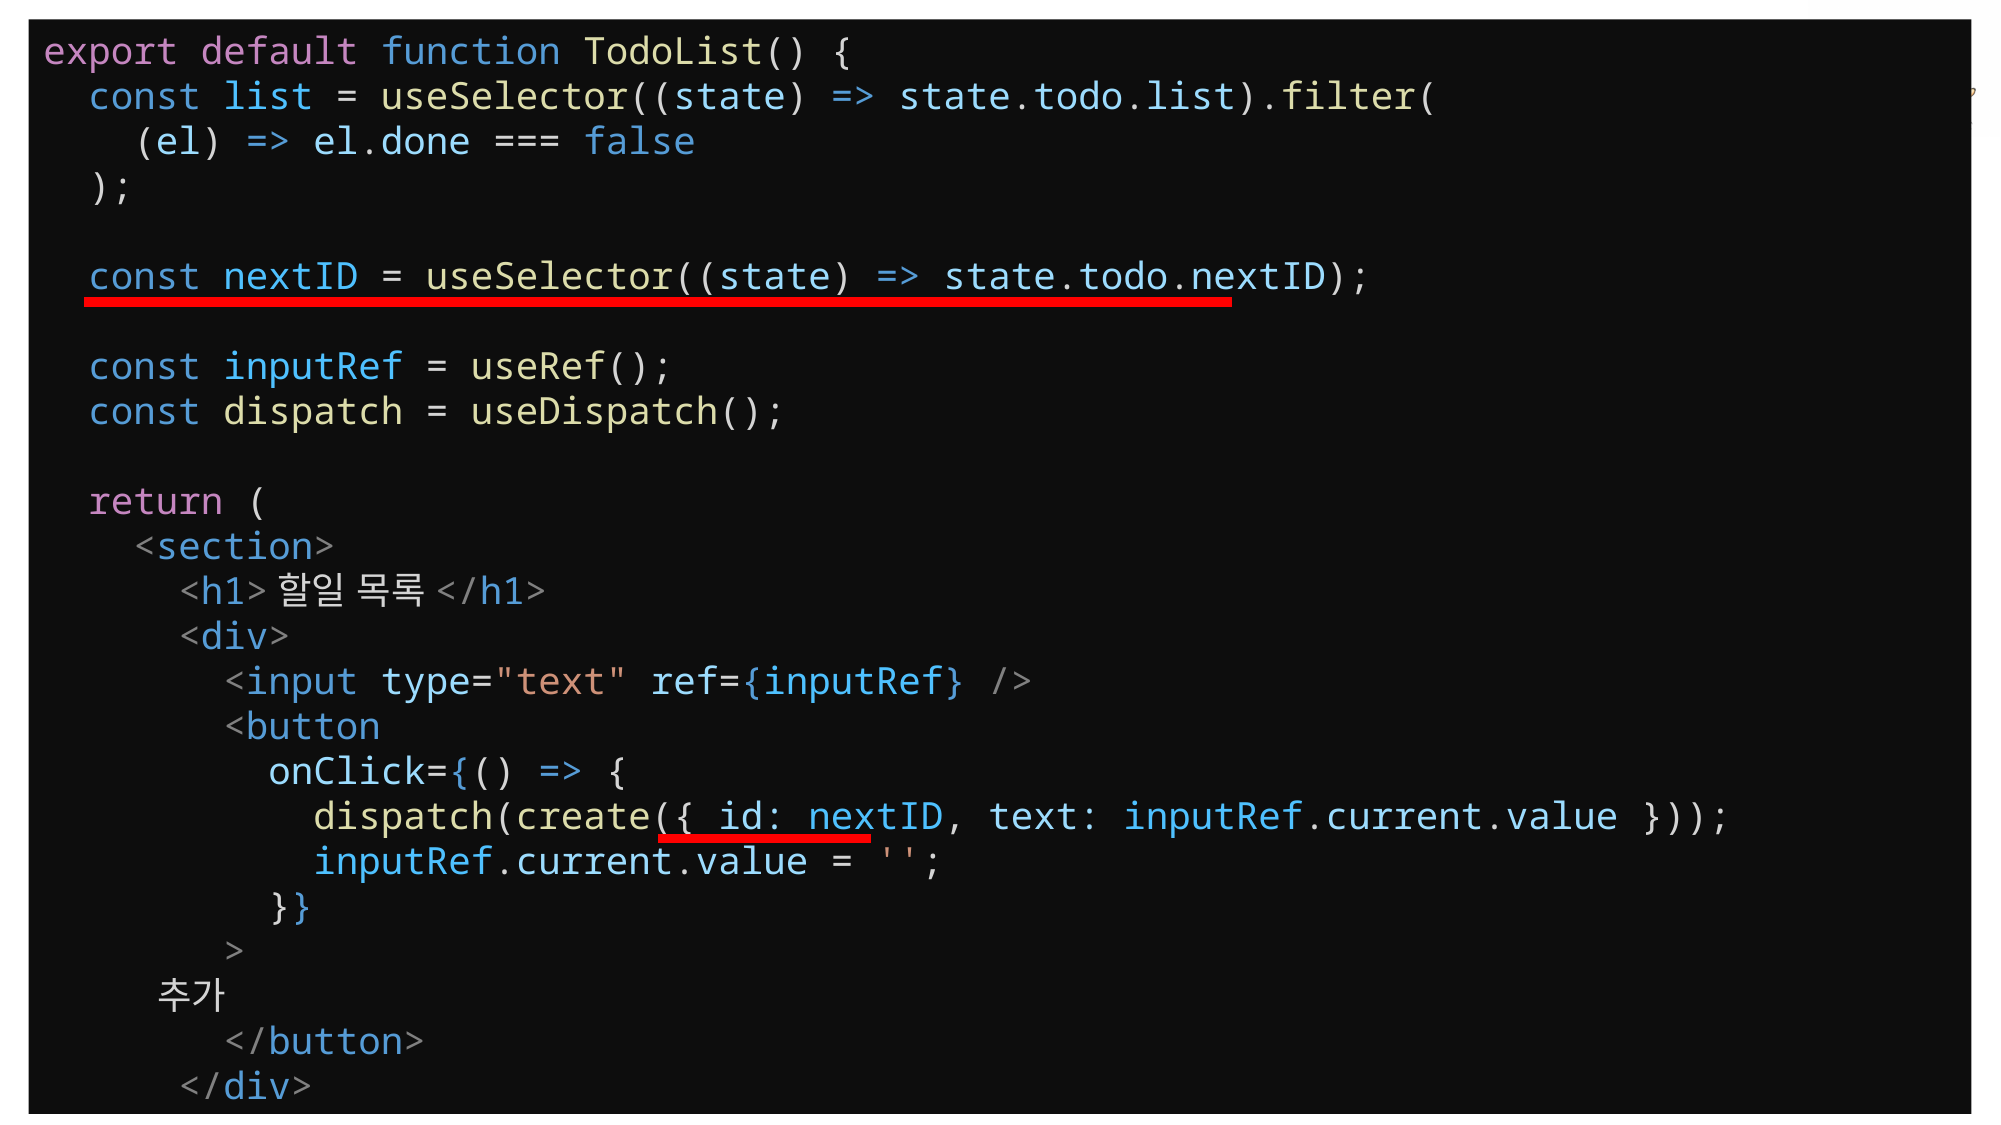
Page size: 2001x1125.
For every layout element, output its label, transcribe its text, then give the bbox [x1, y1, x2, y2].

text_box export default function TodoList() { const list = useSelector((state) => state.todo.list).filter( (el) => el.done === false ); const nextID = useSelector((state) => state.todo.nextID); const inputRef = useRef(); const dispatch = useDispatch(); return ( <section> <h1>할일 목록</h1> <div> <input type="text" ref={inputRef} /> <button onClick={() => { dispatch(create({ id: nextID, text: inputRef.current.value })); inputRef.current.value = ''; }} > 추가 </button> </div> [28, 19, 1972, 1114]
picture [1808, 0, 2000, 137]
